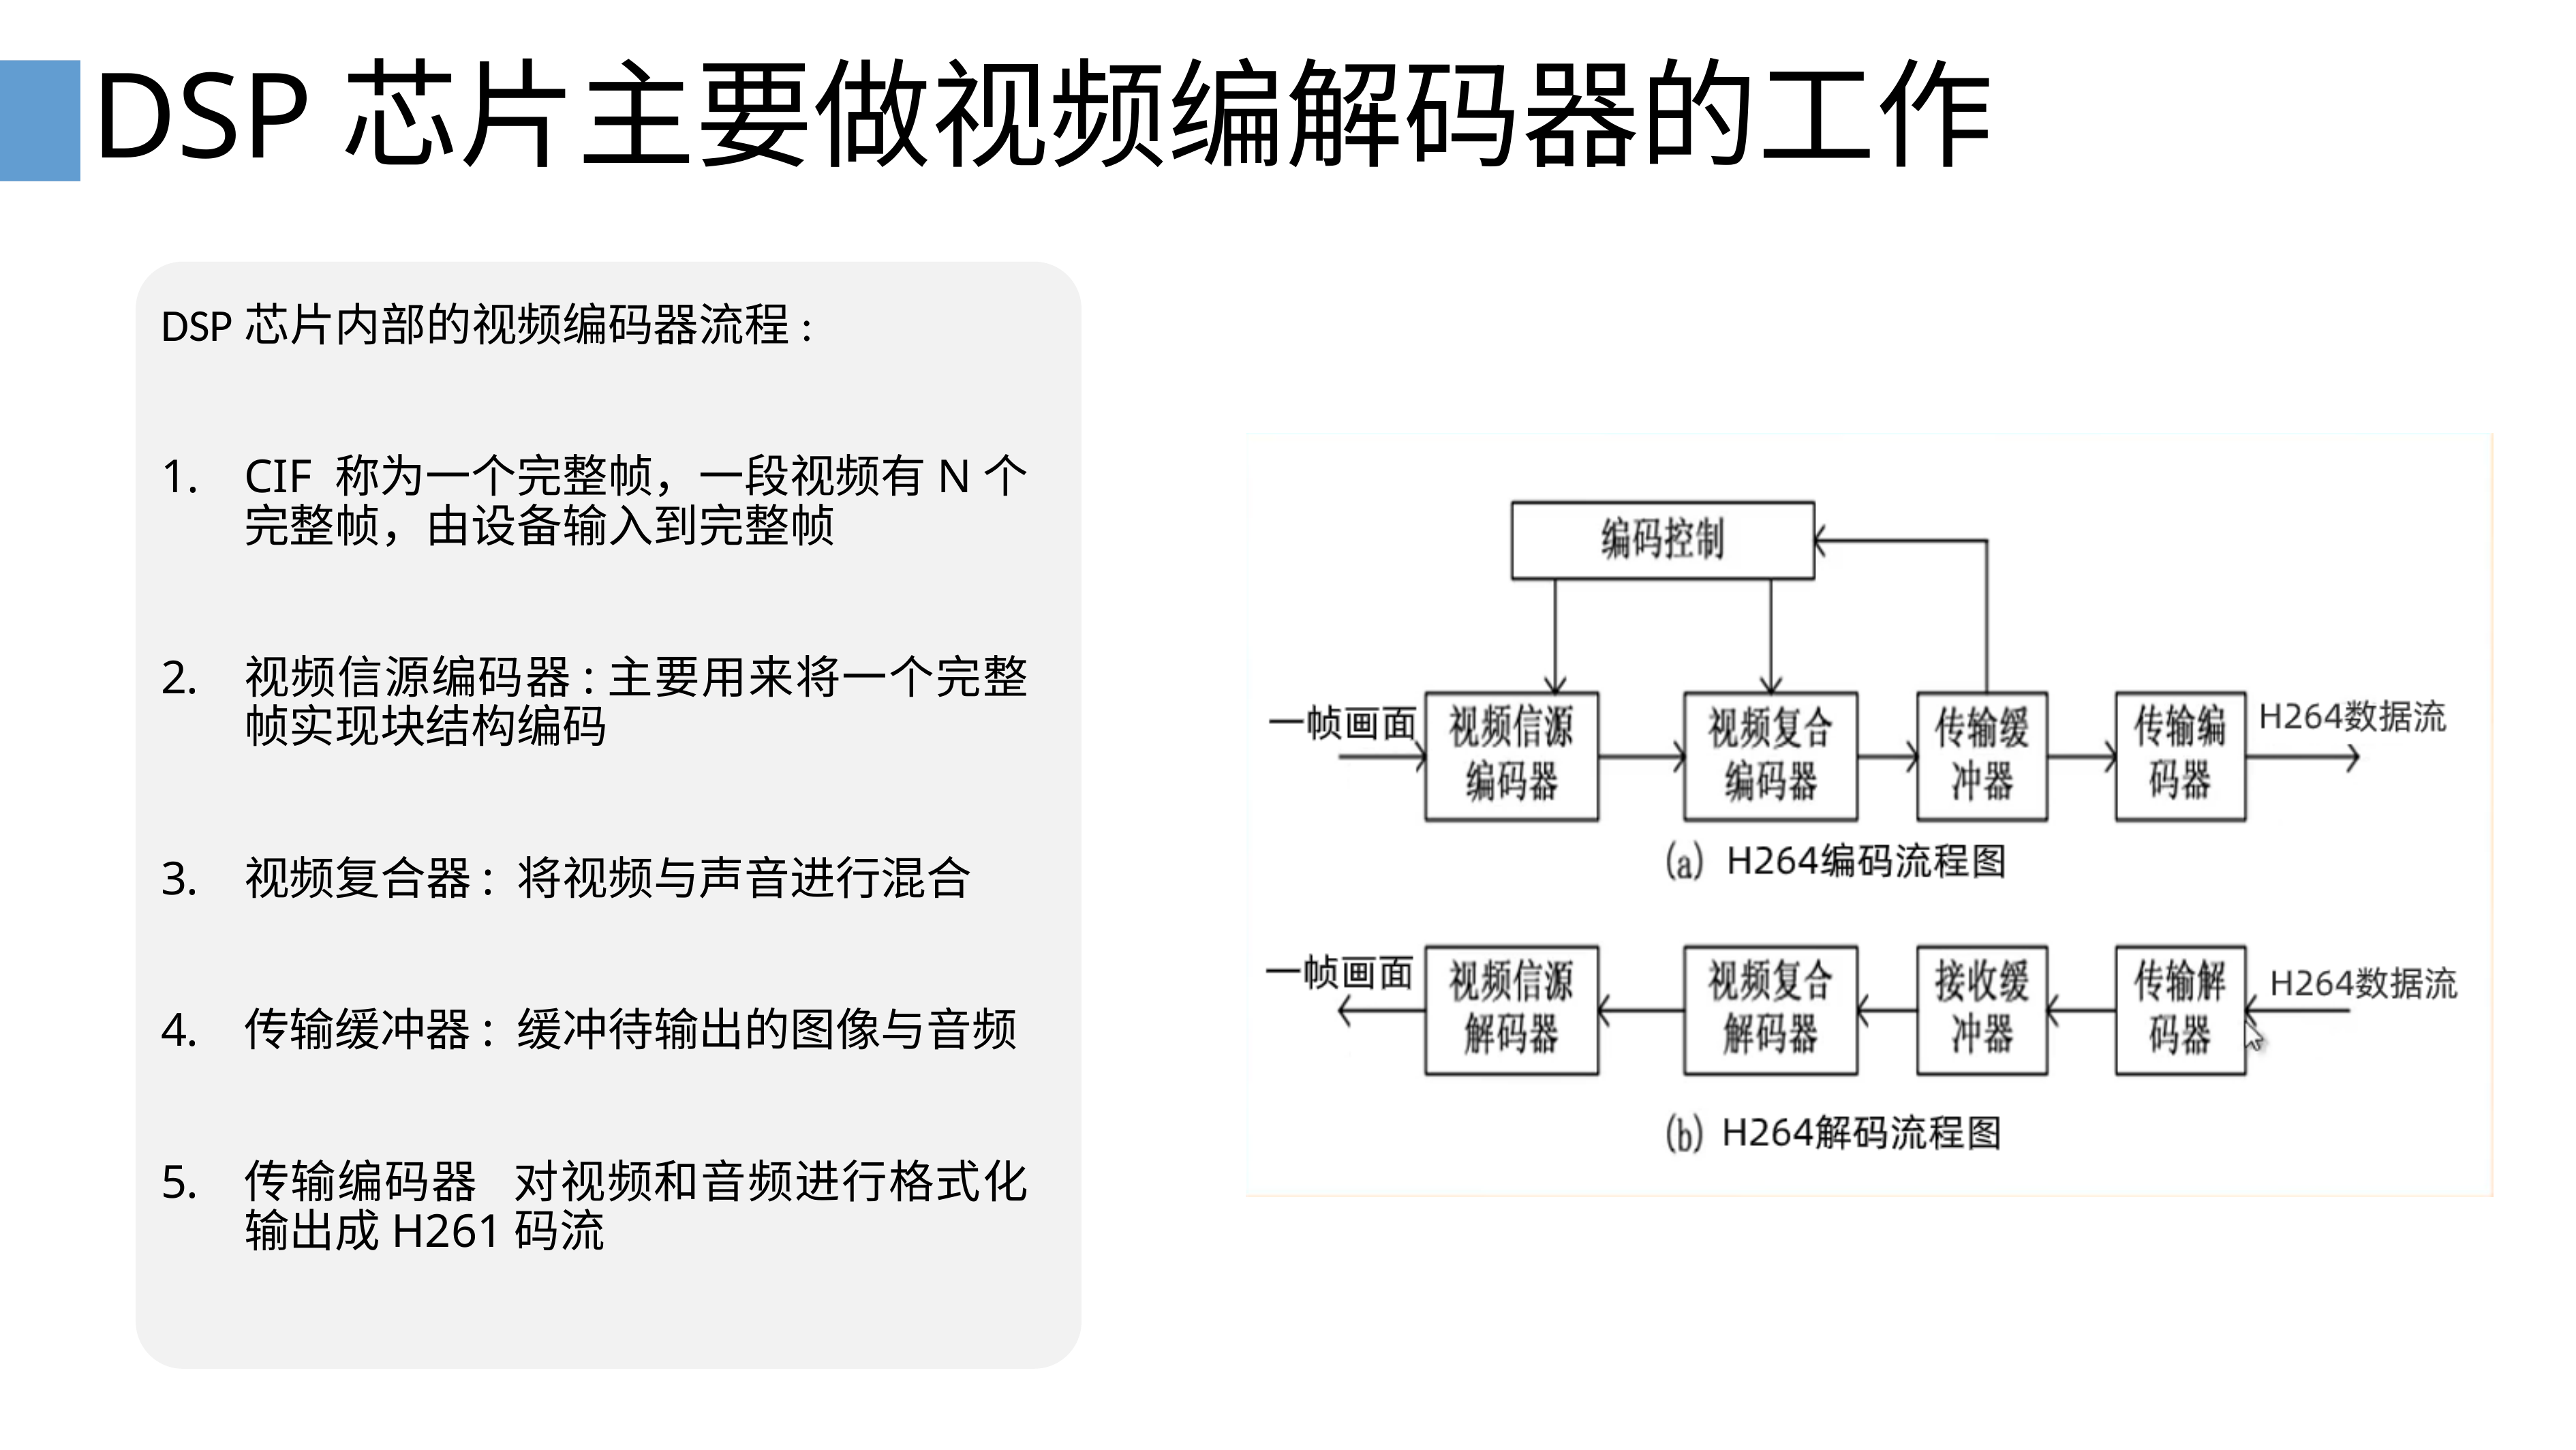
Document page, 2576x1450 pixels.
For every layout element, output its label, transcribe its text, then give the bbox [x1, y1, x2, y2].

text_box [135, 260, 1083, 1370]
title DSP芯片主要做视频编解码器的工作 [80, 58, 2496, 181]
picture [1246, 433, 2494, 1197]
text_box DSP芯片内部的视频编码器流程: CIF 称为一个完整帧，一段视频有N个完整帧，由设备输入到完整帧 视频信源编码器:主要用来将一个完整帧实现块结构编码 视频复合器: 将视频与声音进行混合 传输缓冲器: 缓冲待输出的图像与音频 传输编码器 对视频和音频进行格式化输出成H261码流 [151, 297, 1039, 1037]
